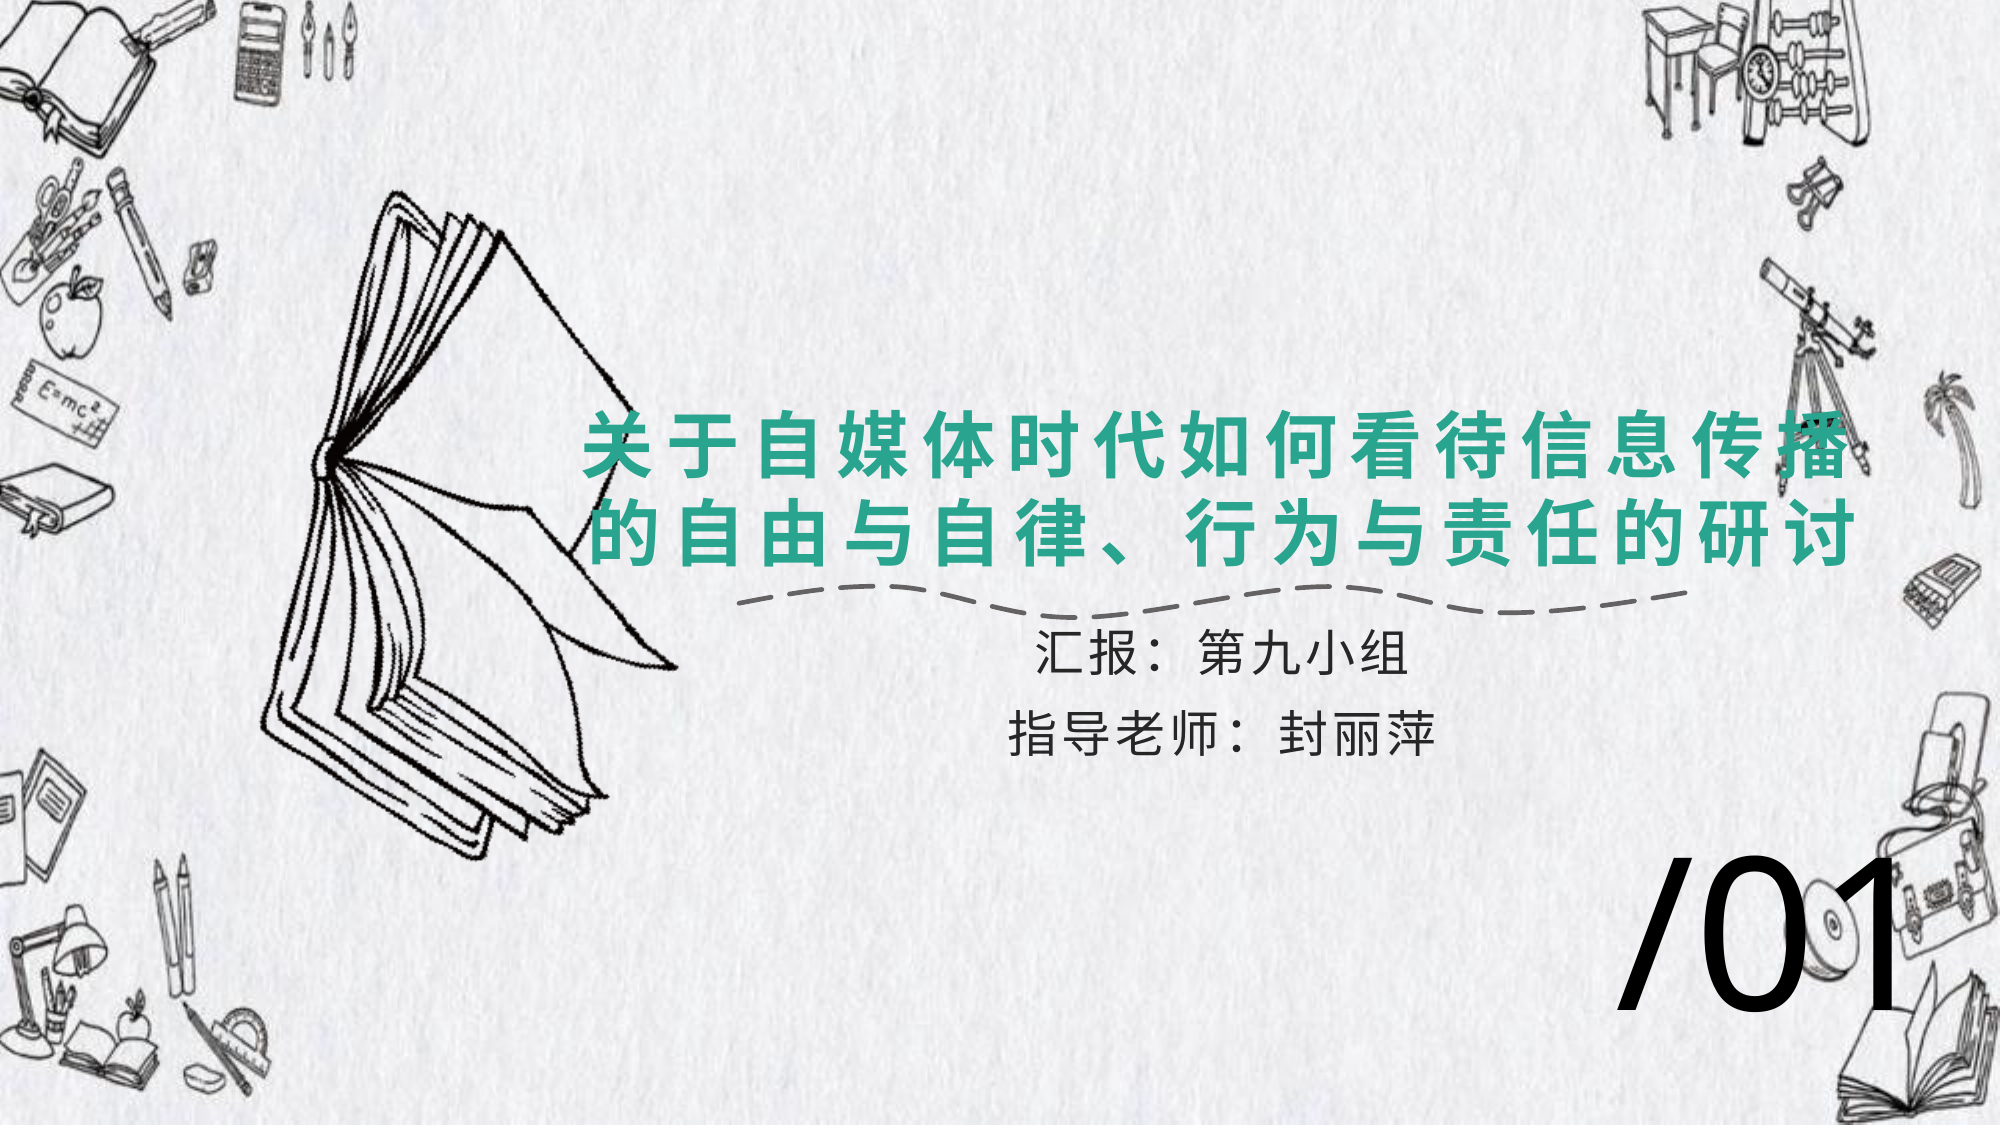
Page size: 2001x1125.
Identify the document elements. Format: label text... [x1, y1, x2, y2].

subtitle 汇报：第九小组 指导老师：封丽萍 [562, 621, 1883, 722]
picture [0, 0, 2000, 1125]
text_box /01 [1600, 795, 1973, 1056]
title 关于自媒体时代如何看待信息传播的自由与自律、行为与责任的研讨 [562, 362, 1883, 575]
